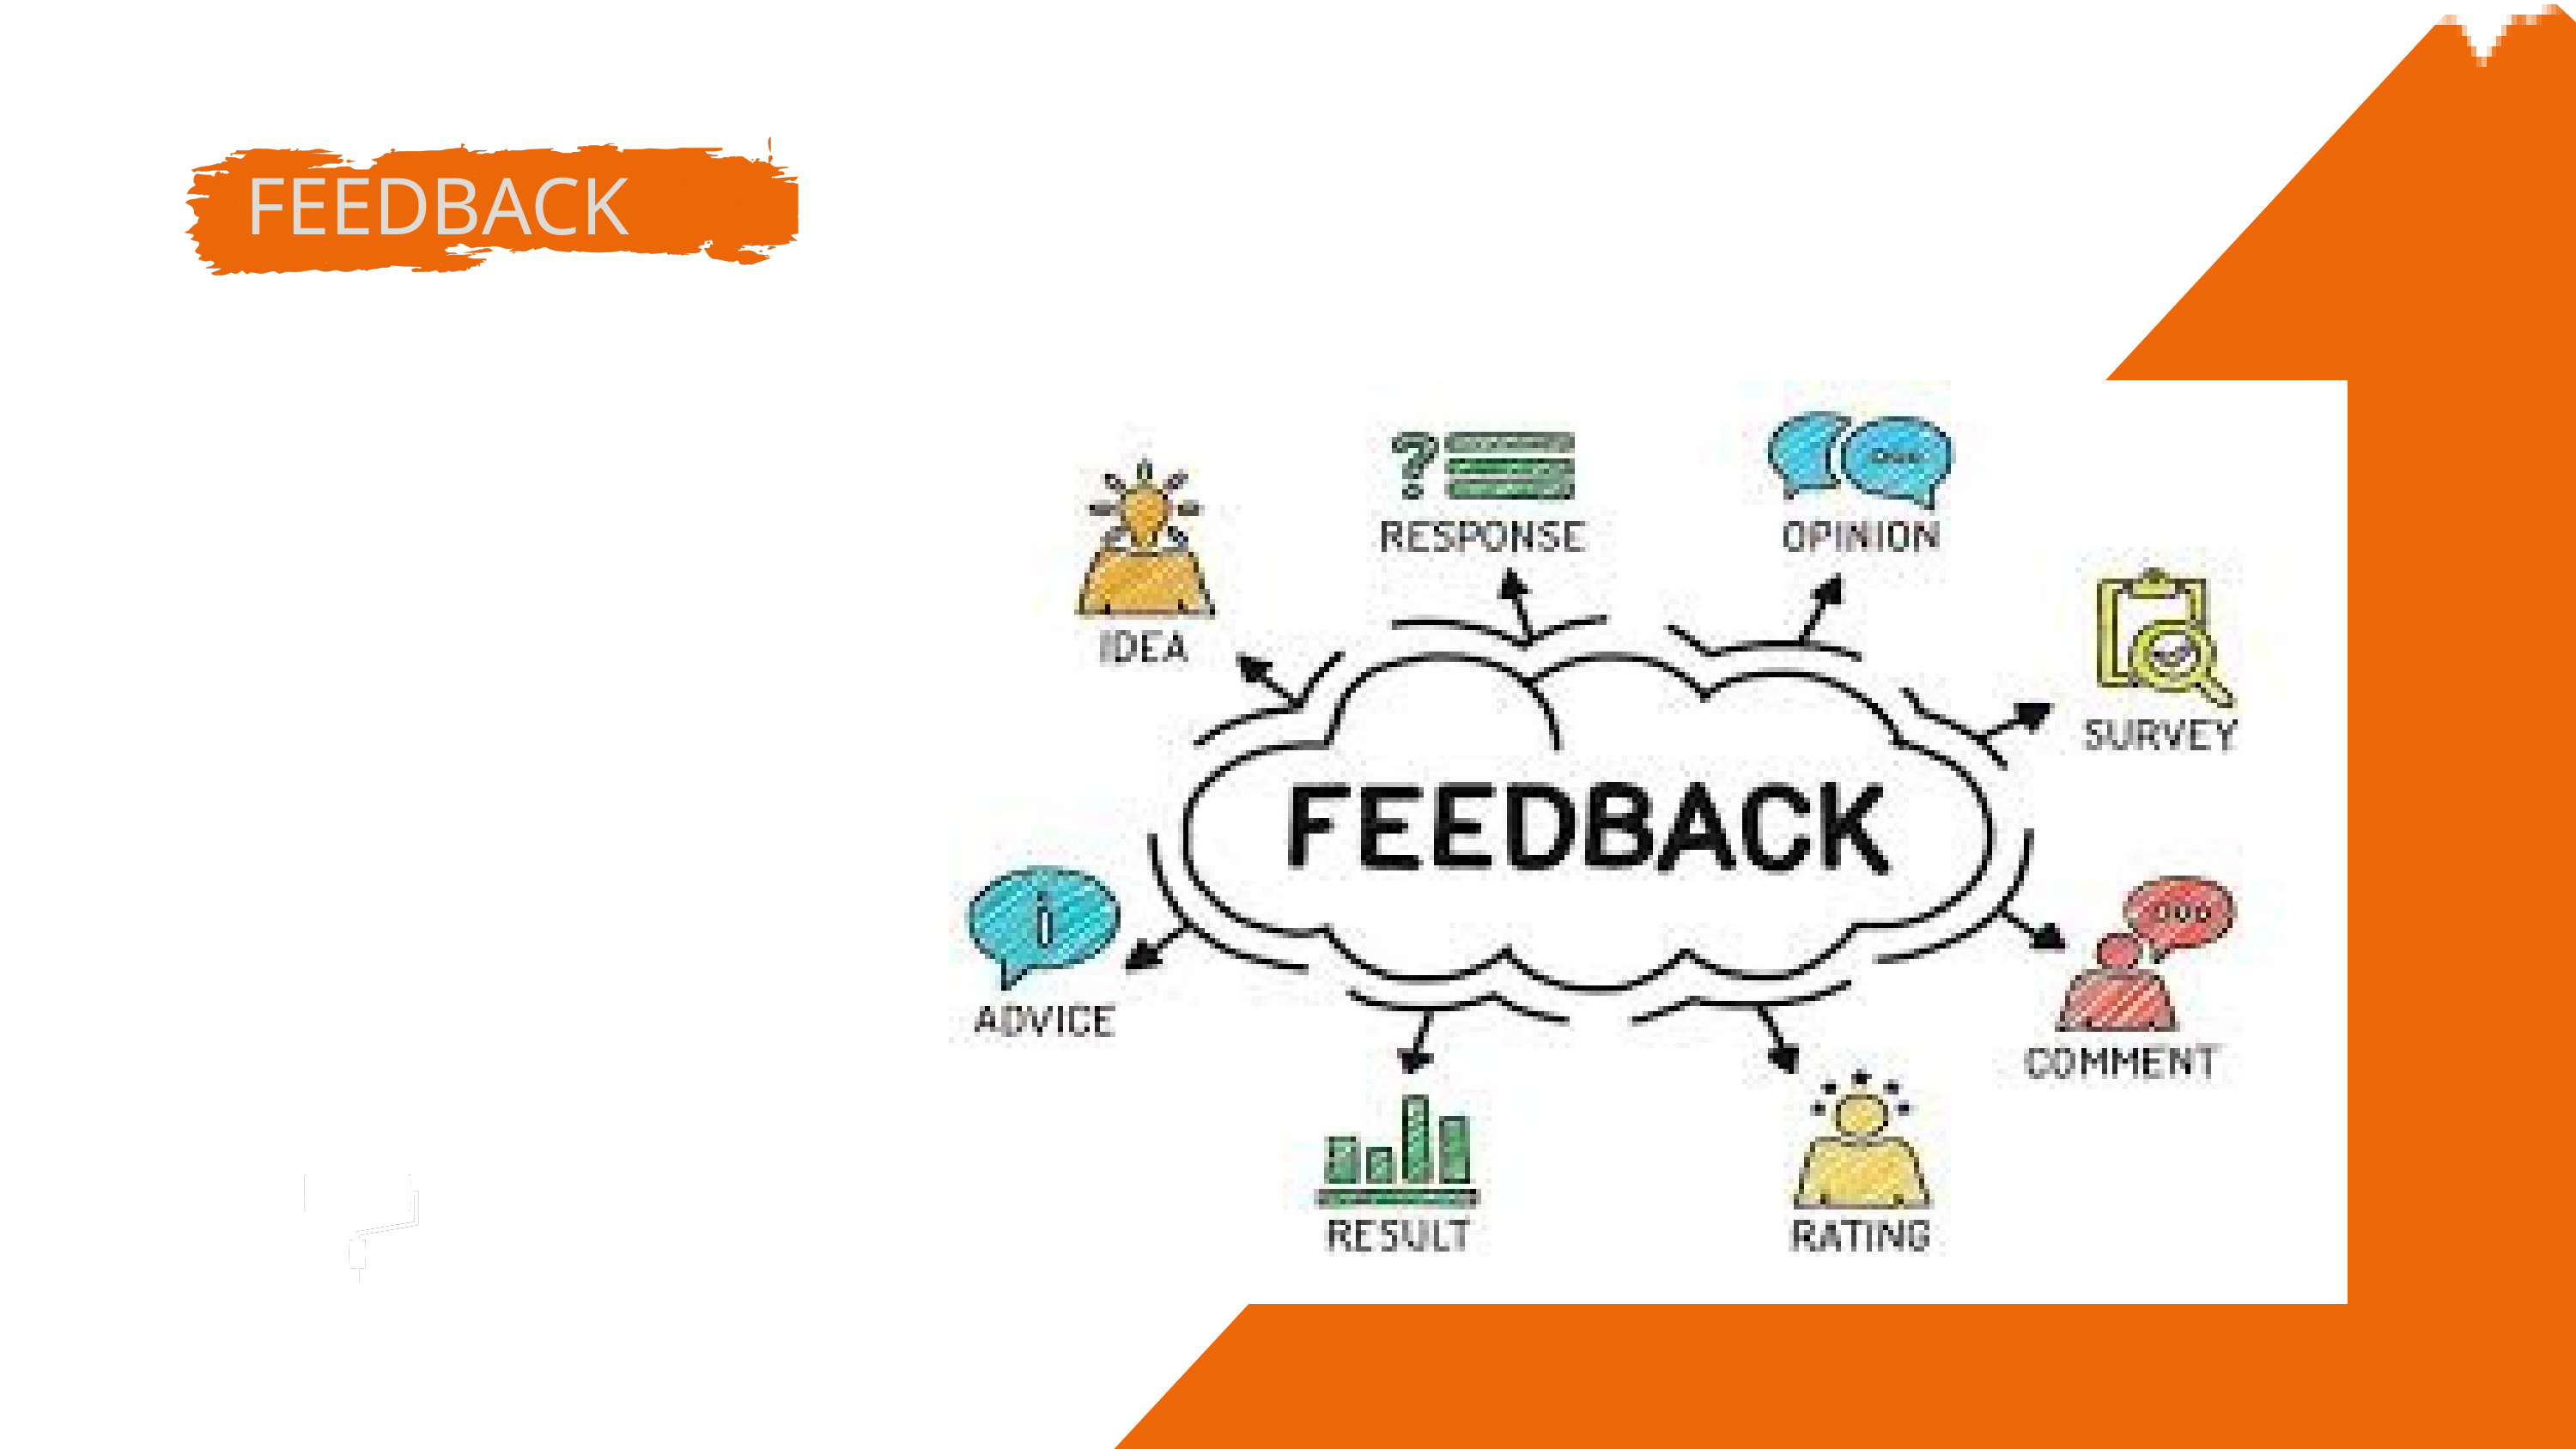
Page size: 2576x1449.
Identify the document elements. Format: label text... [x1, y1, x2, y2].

text_box [866, 380, 2348, 1304]
text_box [304, 1174, 419, 1282]
text_box [1114, 0, 2576, 1449]
text_box FEEDBACK [245, 161, 1145, 251]
text_box [184, 136, 799, 276]
